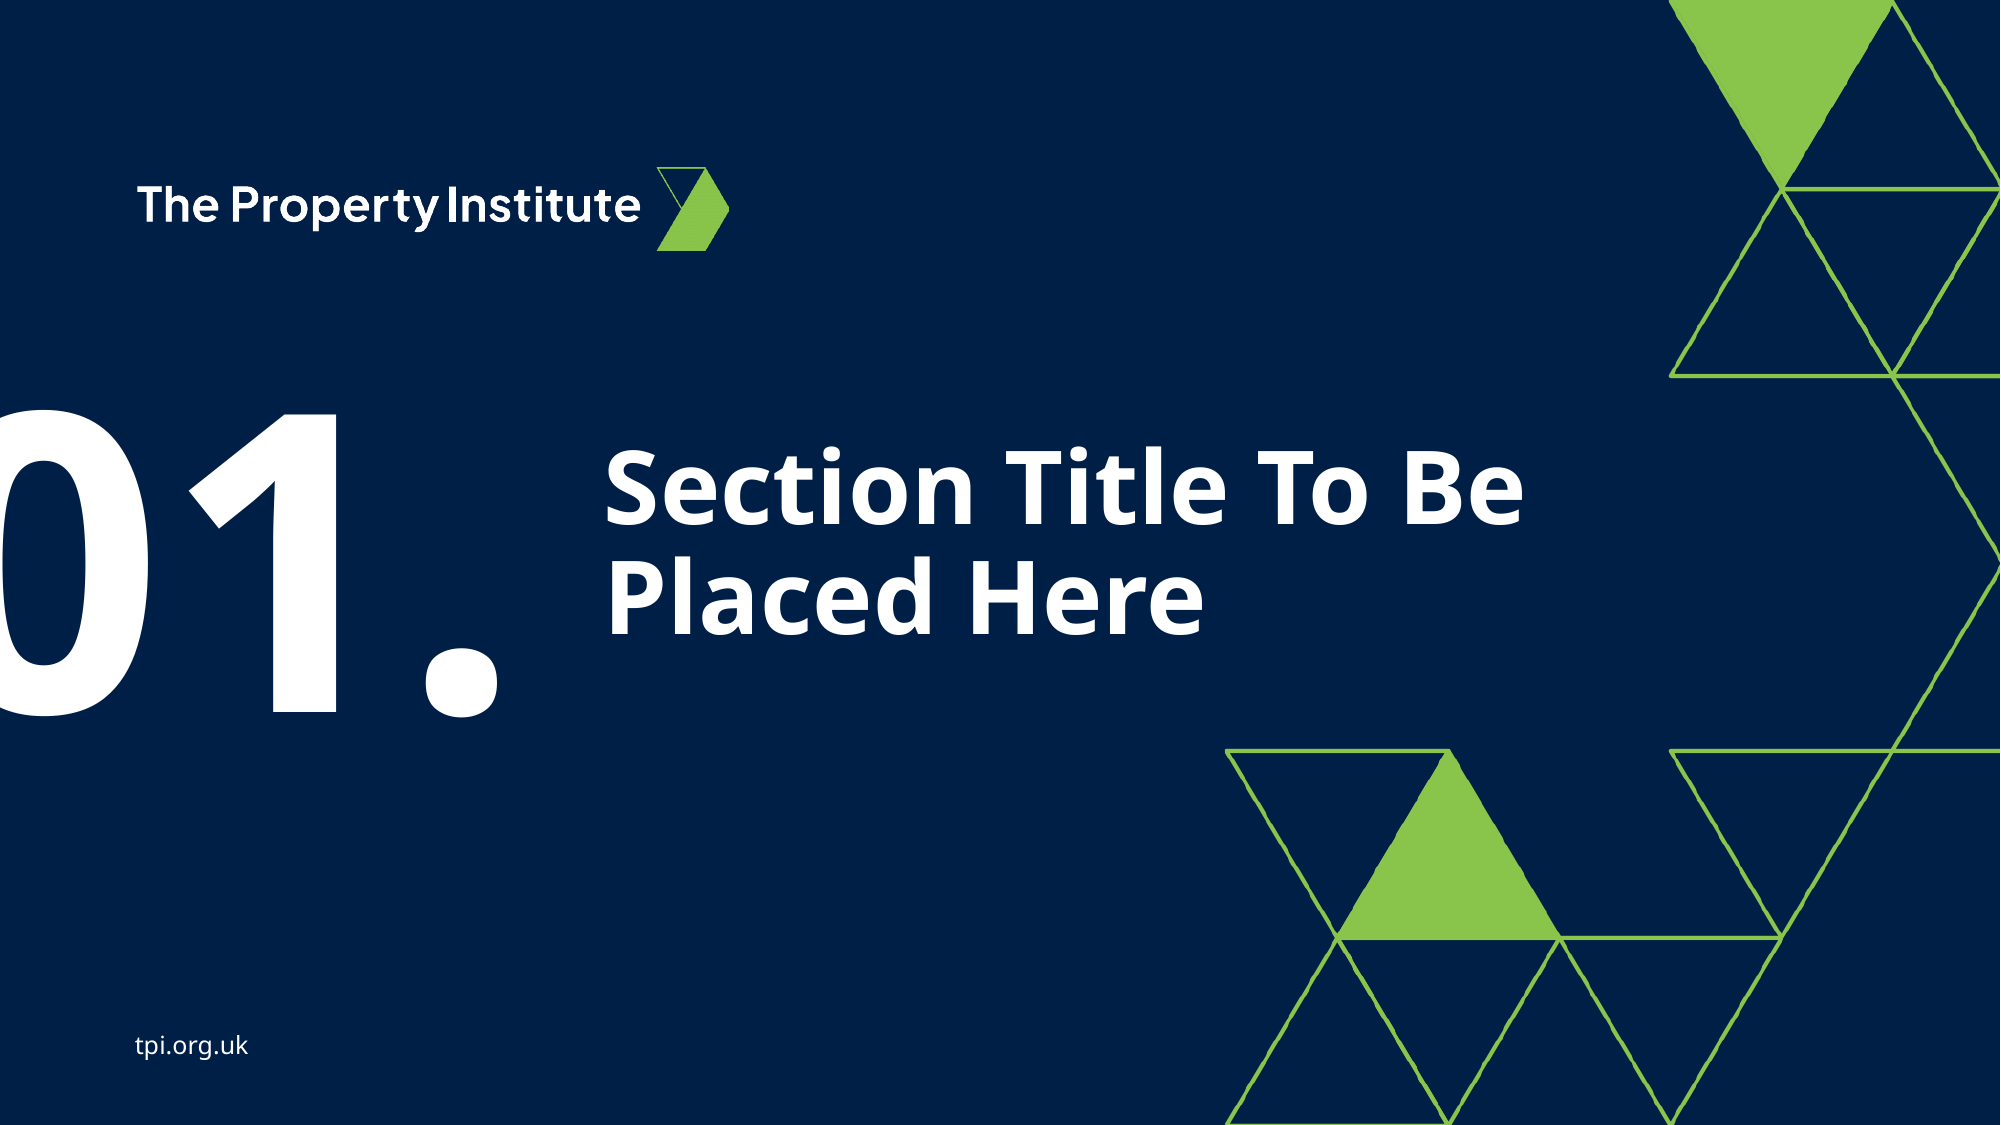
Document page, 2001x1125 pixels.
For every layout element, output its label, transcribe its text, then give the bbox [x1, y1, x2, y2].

title 01. [0, 315, 630, 810]
text_box Section Title To Be Placed Here [588, 408, 1677, 664]
